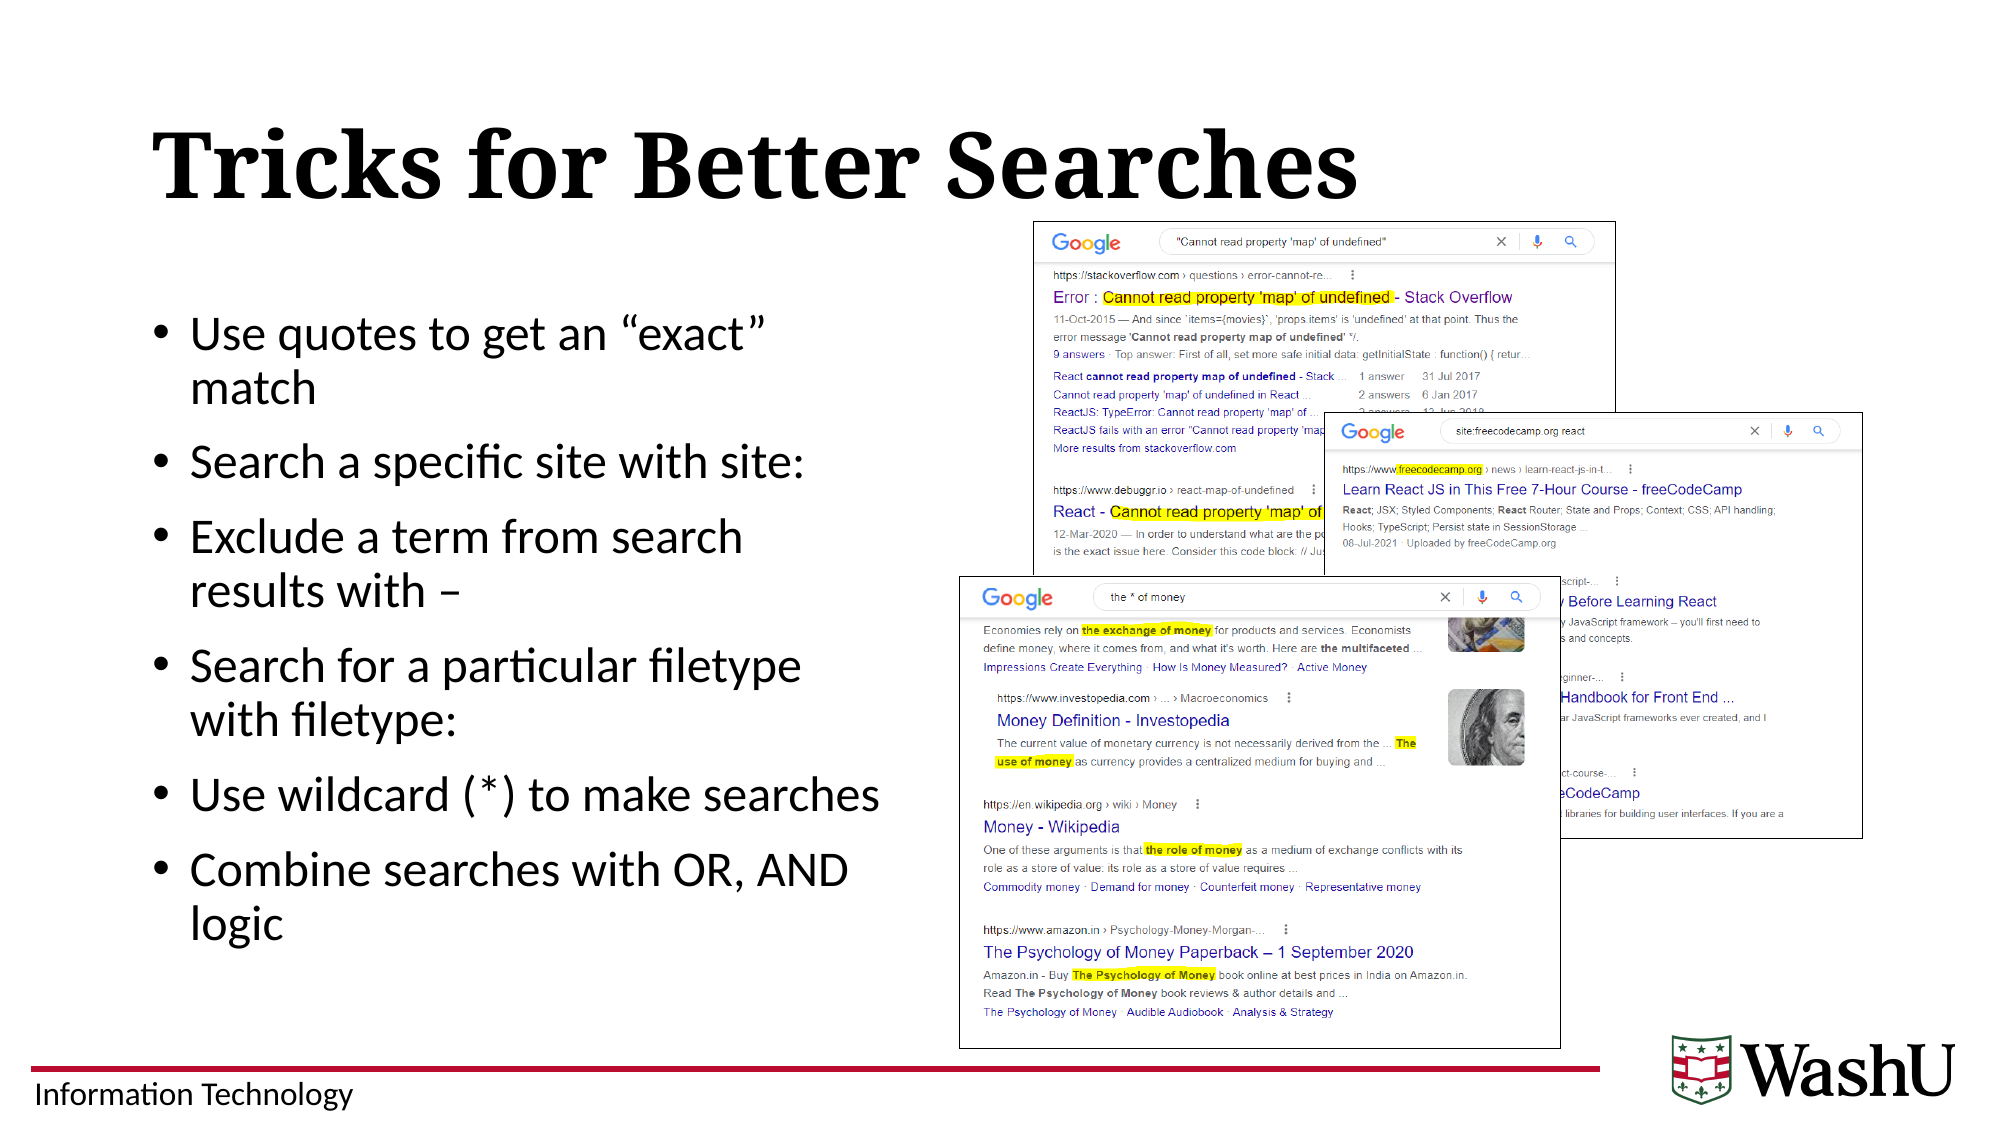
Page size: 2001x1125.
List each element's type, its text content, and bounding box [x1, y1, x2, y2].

list Use quotes to get an “exact” match Search a specific site with site: Exclude a term from search results with – Search for a particular filetype with filetype: Use wildcard (*) to make searches Combine searches with OR, AND logic [137, 299, 904, 1014]
title Tricks for Better Searches [137, 59, 1863, 278]
picture [959, 221, 1863, 1049]
